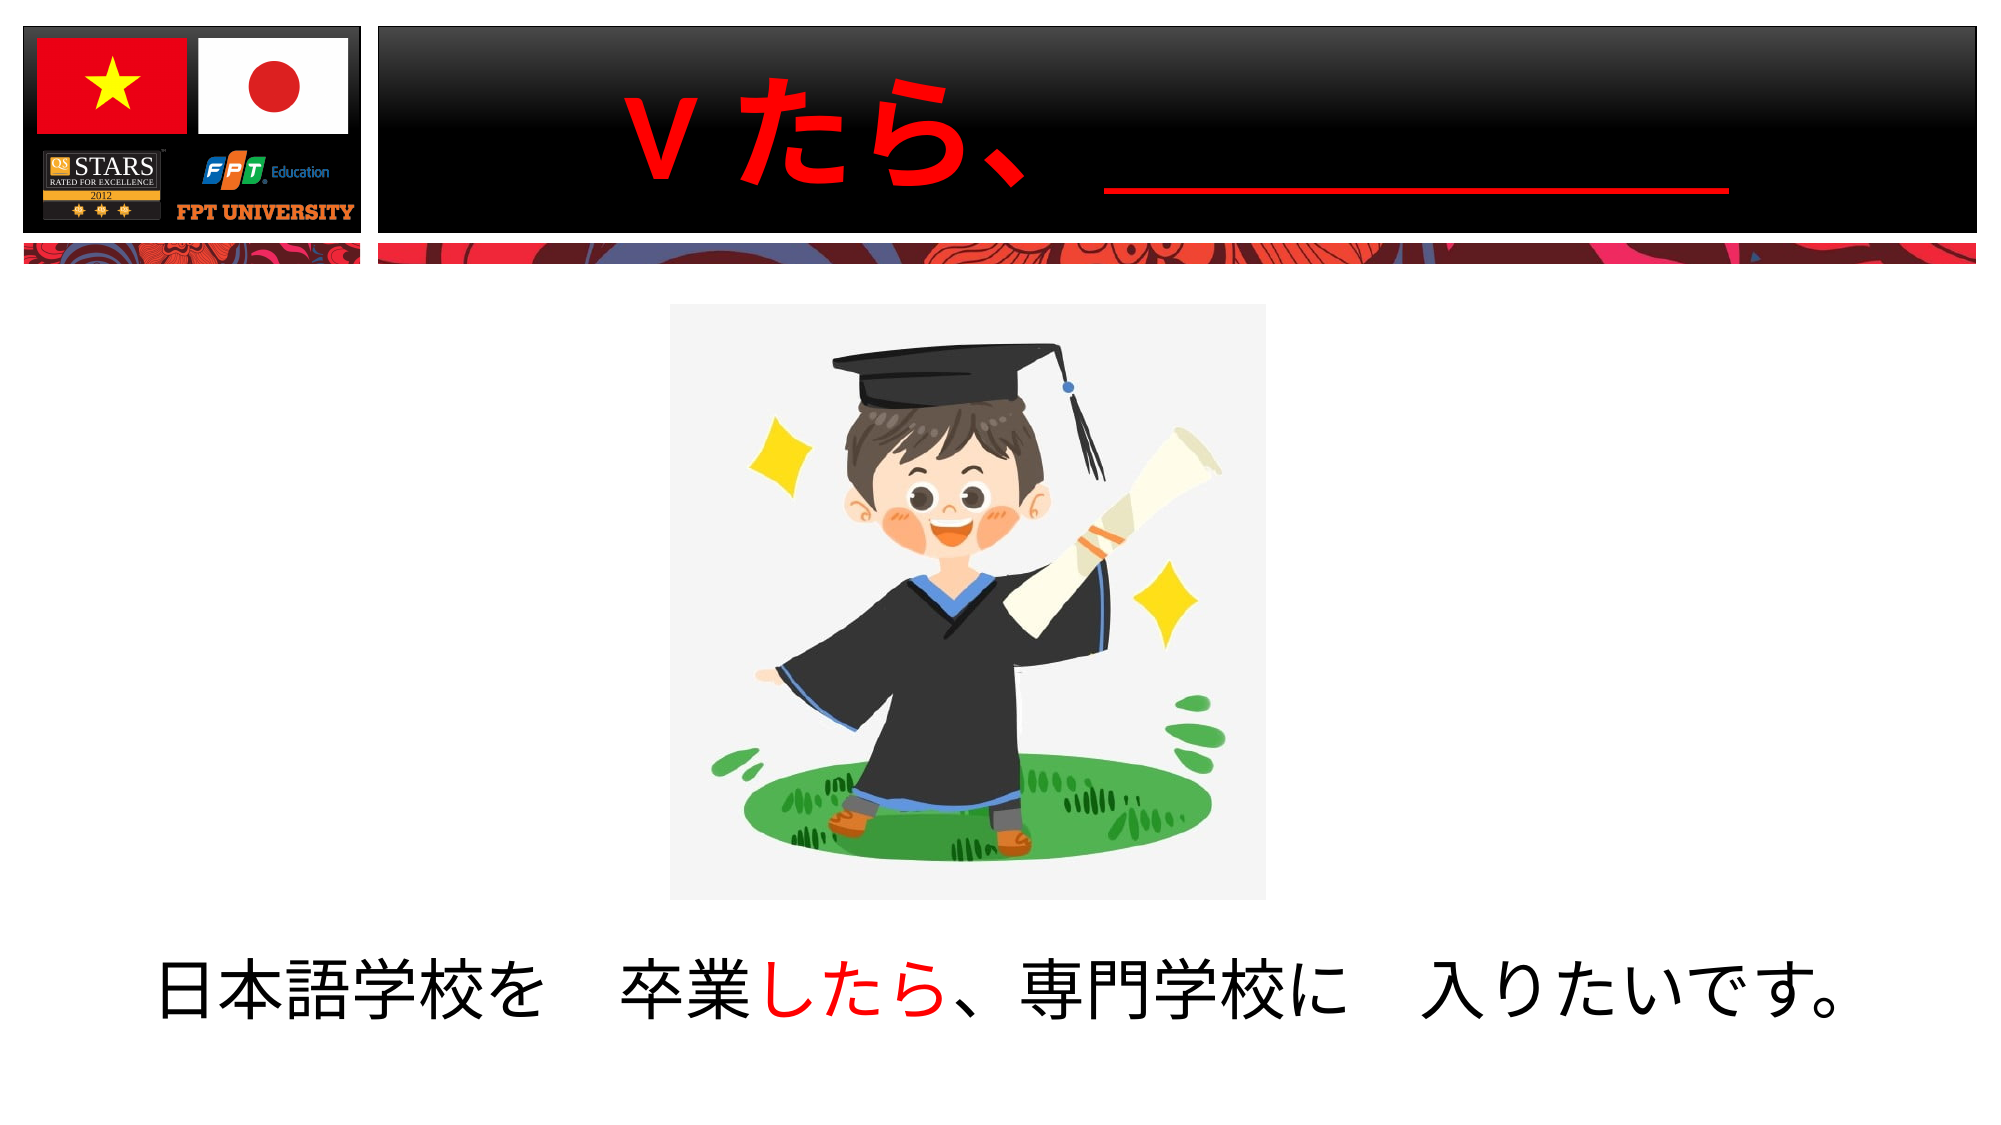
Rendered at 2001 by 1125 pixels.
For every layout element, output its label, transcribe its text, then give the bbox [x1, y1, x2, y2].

picture [37, 38, 187, 134]
text_box 日本語学校を 卒業したら、専門学校に 入りたいです。 [61, 940, 1874, 1036]
picture [378, 243, 1977, 264]
picture [36, 136, 361, 233]
picture [198, 38, 349, 134]
text_box [23, 26, 361, 233]
text_box Vたら、＿＿＿＿＿ [378, 26, 1977, 233]
picture [23, 243, 361, 264]
picture [670, 304, 1266, 900]
